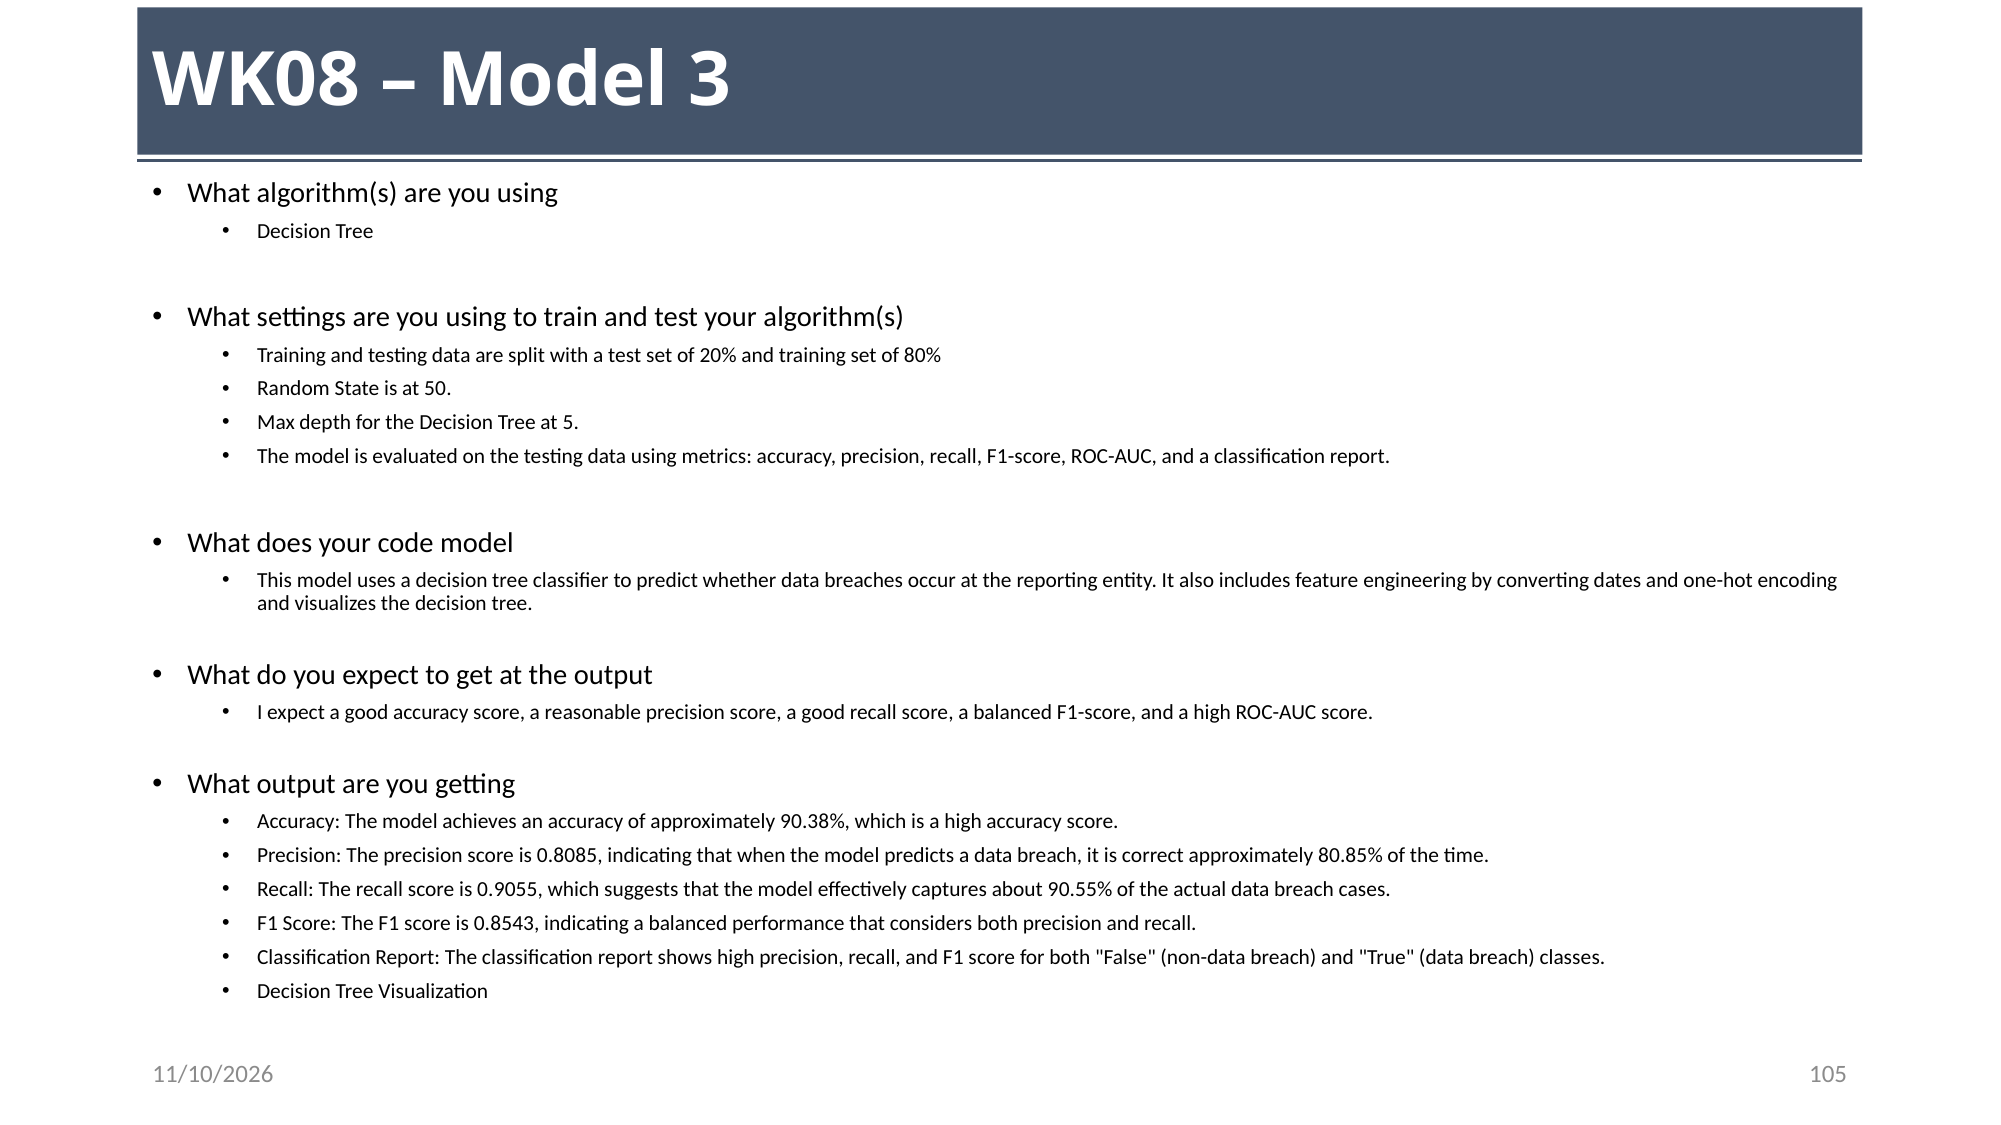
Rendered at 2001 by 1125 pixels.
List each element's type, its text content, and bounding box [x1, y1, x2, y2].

slide_number 105 [1412, 1042, 1863, 1103]
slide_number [137, 1042, 588, 1103]
title WK08 – Model 3 [137, 7, 1863, 155]
list What algorithm(s) are you using Decision Tree What settings are you using to train and test your algorithm(s) Training and testing data are split with a test set of 20% and training set of 80% Random State is at 50. Max depth for the Decision Tree at 5. The model is evaluated on the testing data using metrics: accuracy, precision, recall, F1-score, ROC-AUC, and a classification report. What does your code model This model uses a decision tree classifier to predict whether data breaches occur at the reporting entity. It also includes feature engineering by converting dates and one-hot encoding and visualizes the decision tree. What do you expect to get at the output I expect a good accuracy score, a reasonable precision score, a good recall score, a balanced F1-score, and a high ROC-AUC score. What output are you getting Accuracy: The model achieves an accuracy of approximately 90.38%, which is a high accuracy score. Precision: The precision score is 0.8085, indicating that when the model predicts a data breach, it is correct approximately 80.85% of the time. Recall: The recall score is 0.9055, which suggests that the model effectively captures about 90.55% of the actual data breach cases. F1 Score: The F1 score is 0.8543, indicating a balanced performance that considers both precision and recall. Classification Report: The classification report shows high precision, recall, and F1 score for both "False" (non-data breach) and "True" (data breach) classes. Decision Tree Visualization [137, 170, 1863, 1014]
